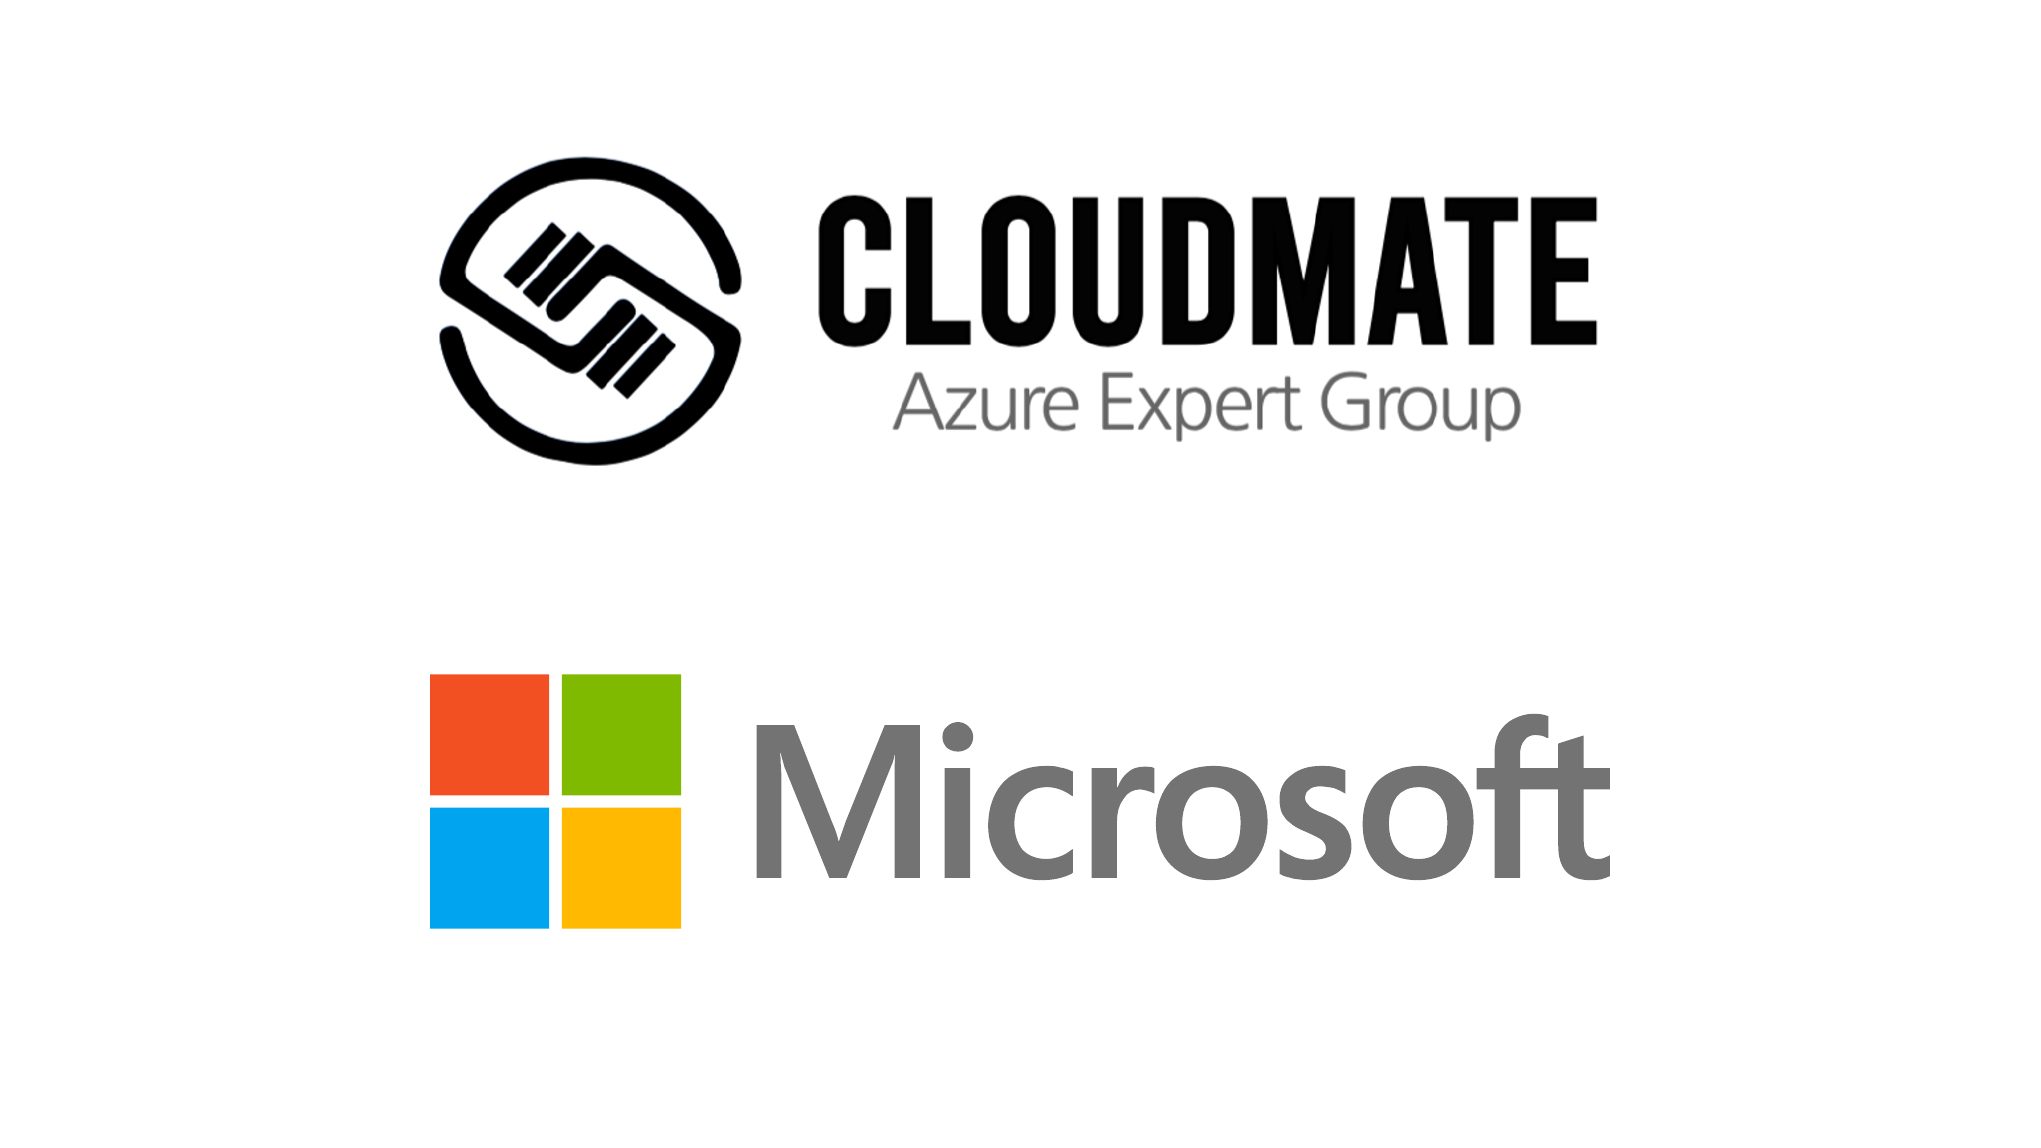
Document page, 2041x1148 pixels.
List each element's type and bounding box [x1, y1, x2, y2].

picture [429, 673, 1611, 930]
picture [429, 148, 1611, 474]
